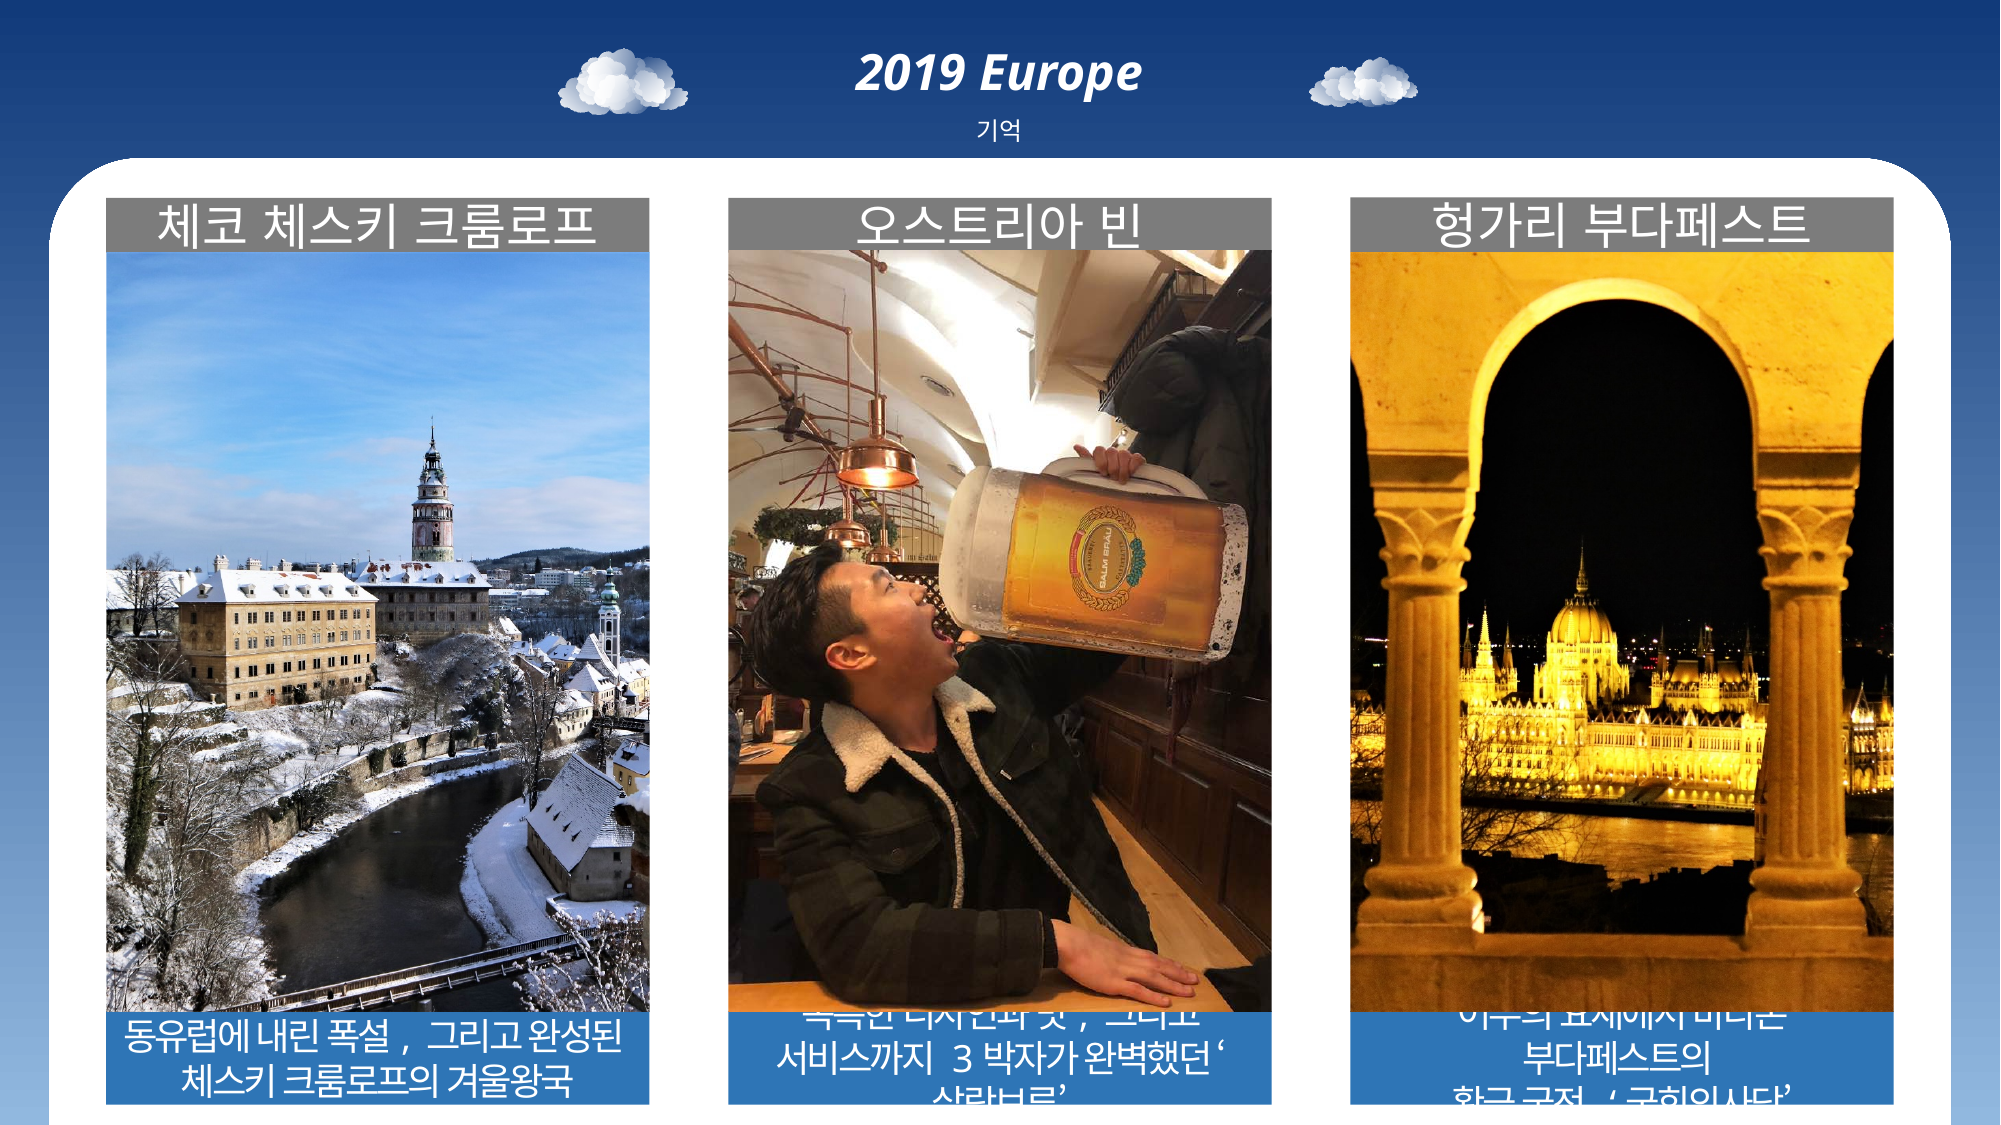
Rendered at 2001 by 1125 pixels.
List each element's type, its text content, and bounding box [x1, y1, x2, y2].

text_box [558, 46, 689, 118]
text_box 동유럽에 내린 폭설, 그리고 완성된 체스키 크룸로프의 겨울왕국 [105, 1010, 651, 1106]
text_box [0, 0, 2000, 1125]
text_box 체코 체스키 크룸로프 [105, 197, 651, 254]
text_box 어부의 요새에서 바라본 부다페스트의 황금 궁전, ‘국회의사당’ [1349, 1010, 1895, 1106]
picture [1350, 252, 1894, 1013]
picture [728, 250, 1272, 1012]
text_box 2019 Europe 기억 [566, 2, 1434, 153]
text_box 헝가리 부다페스트 [1349, 196, 1895, 253]
text_box 오스트리아 빈 [727, 197, 1273, 254]
picture [106, 252, 650, 1012]
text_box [1309, 56, 1418, 108]
text_box 독특한 디자인과 맛, 그리고 서비스까지 3박자가 완벽했던 ‘살람브루’ [727, 1010, 1273, 1106]
